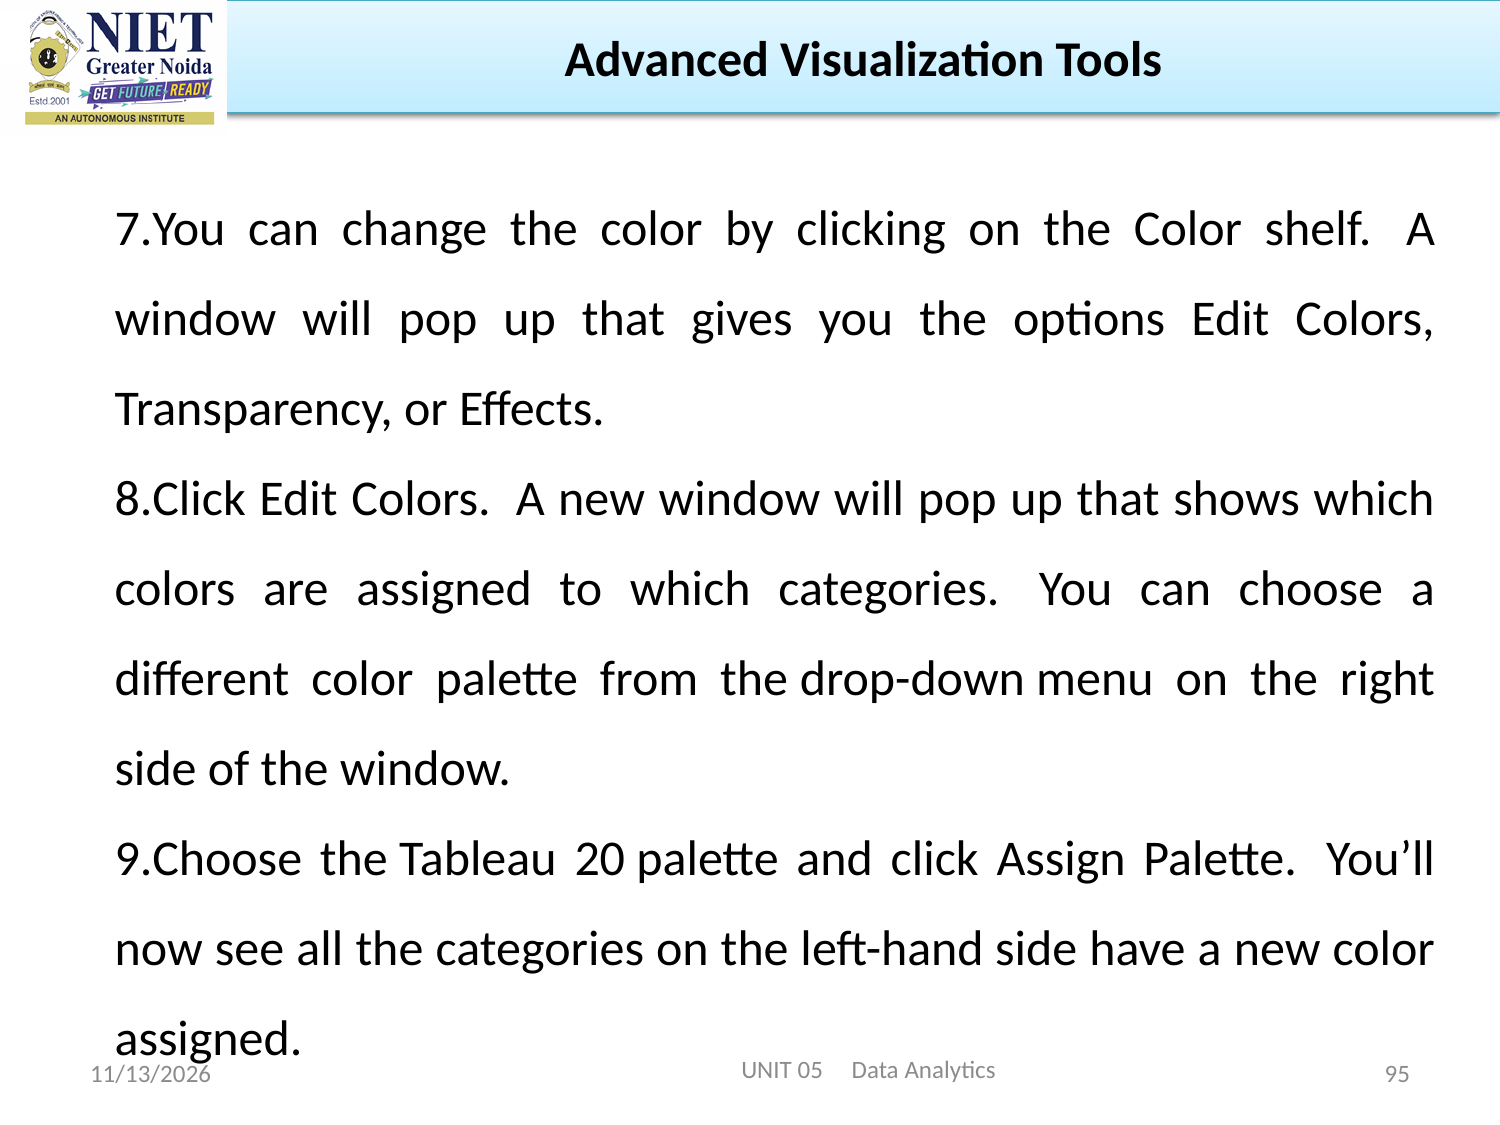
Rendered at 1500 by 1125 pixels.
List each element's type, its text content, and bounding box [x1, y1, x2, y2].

slide_number 95 [1074, 1073, 1425, 1103]
text_box Advanced Visualization Tools [230, 0, 1500, 113]
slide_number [75, 1042, 425, 1103]
footer UNIT 05 Data Analytics [512, 1073, 1074, 1095]
picture [0, 0, 238, 137]
text_box You can change the color by clicking on the Color shelf. A window will pop up that gives you the options Edit Colors, Transparency, or Effects. Click Edit Colors. A new window will pop up that shows which colors are assigned to which categories. You can choose a different color palette from the drop-down menu on the right side of the window. Choose the Tableau 20 palette and click Assign Palette. You’ll now see all the categories on the left-hand side have a new color assigned. [99, 158, 1450, 1073]
